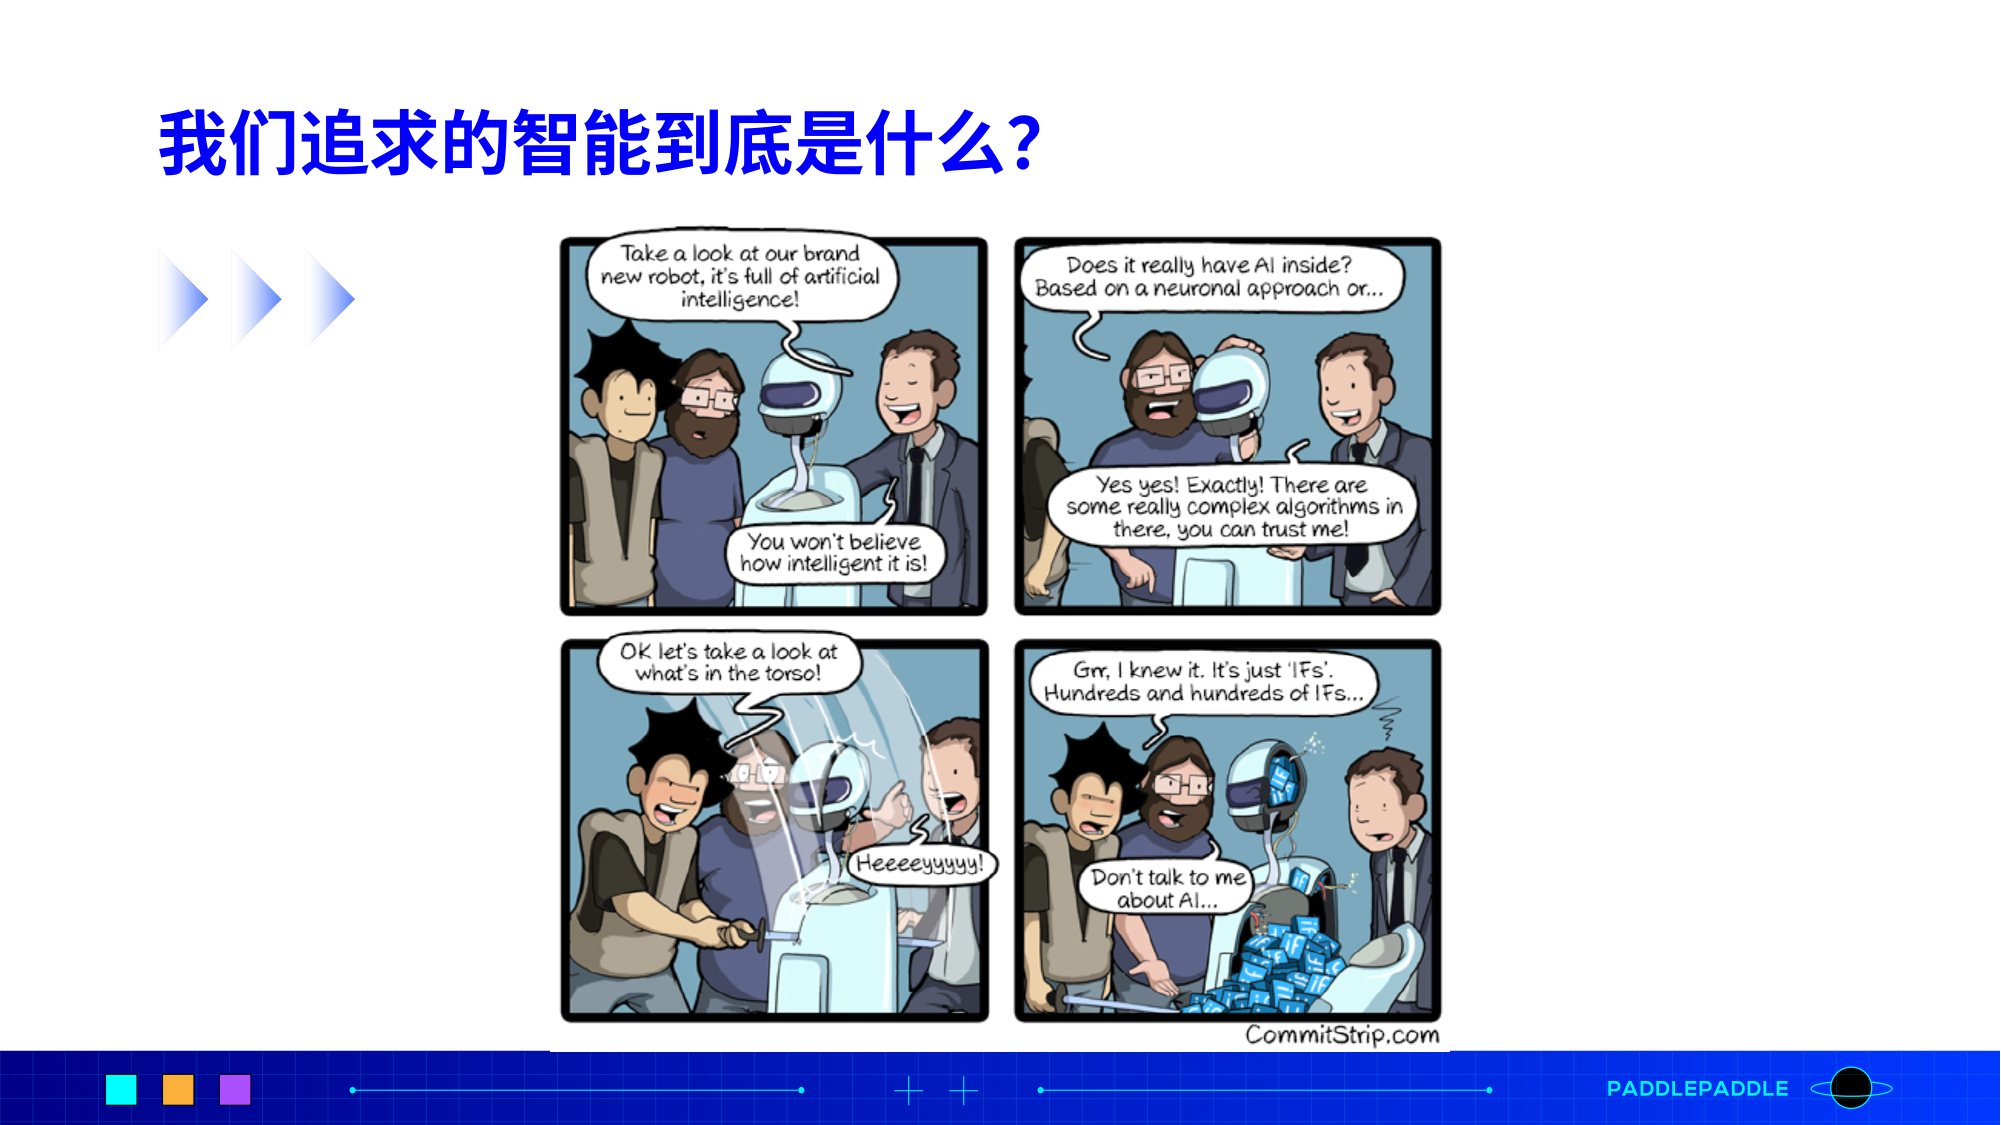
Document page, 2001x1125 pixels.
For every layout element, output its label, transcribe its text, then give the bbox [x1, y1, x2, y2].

picture [0, 220, 2000, 1125]
picture [142, 244, 355, 350]
text_box 我们追求的智能到底是什么？ [142, 49, 1751, 184]
